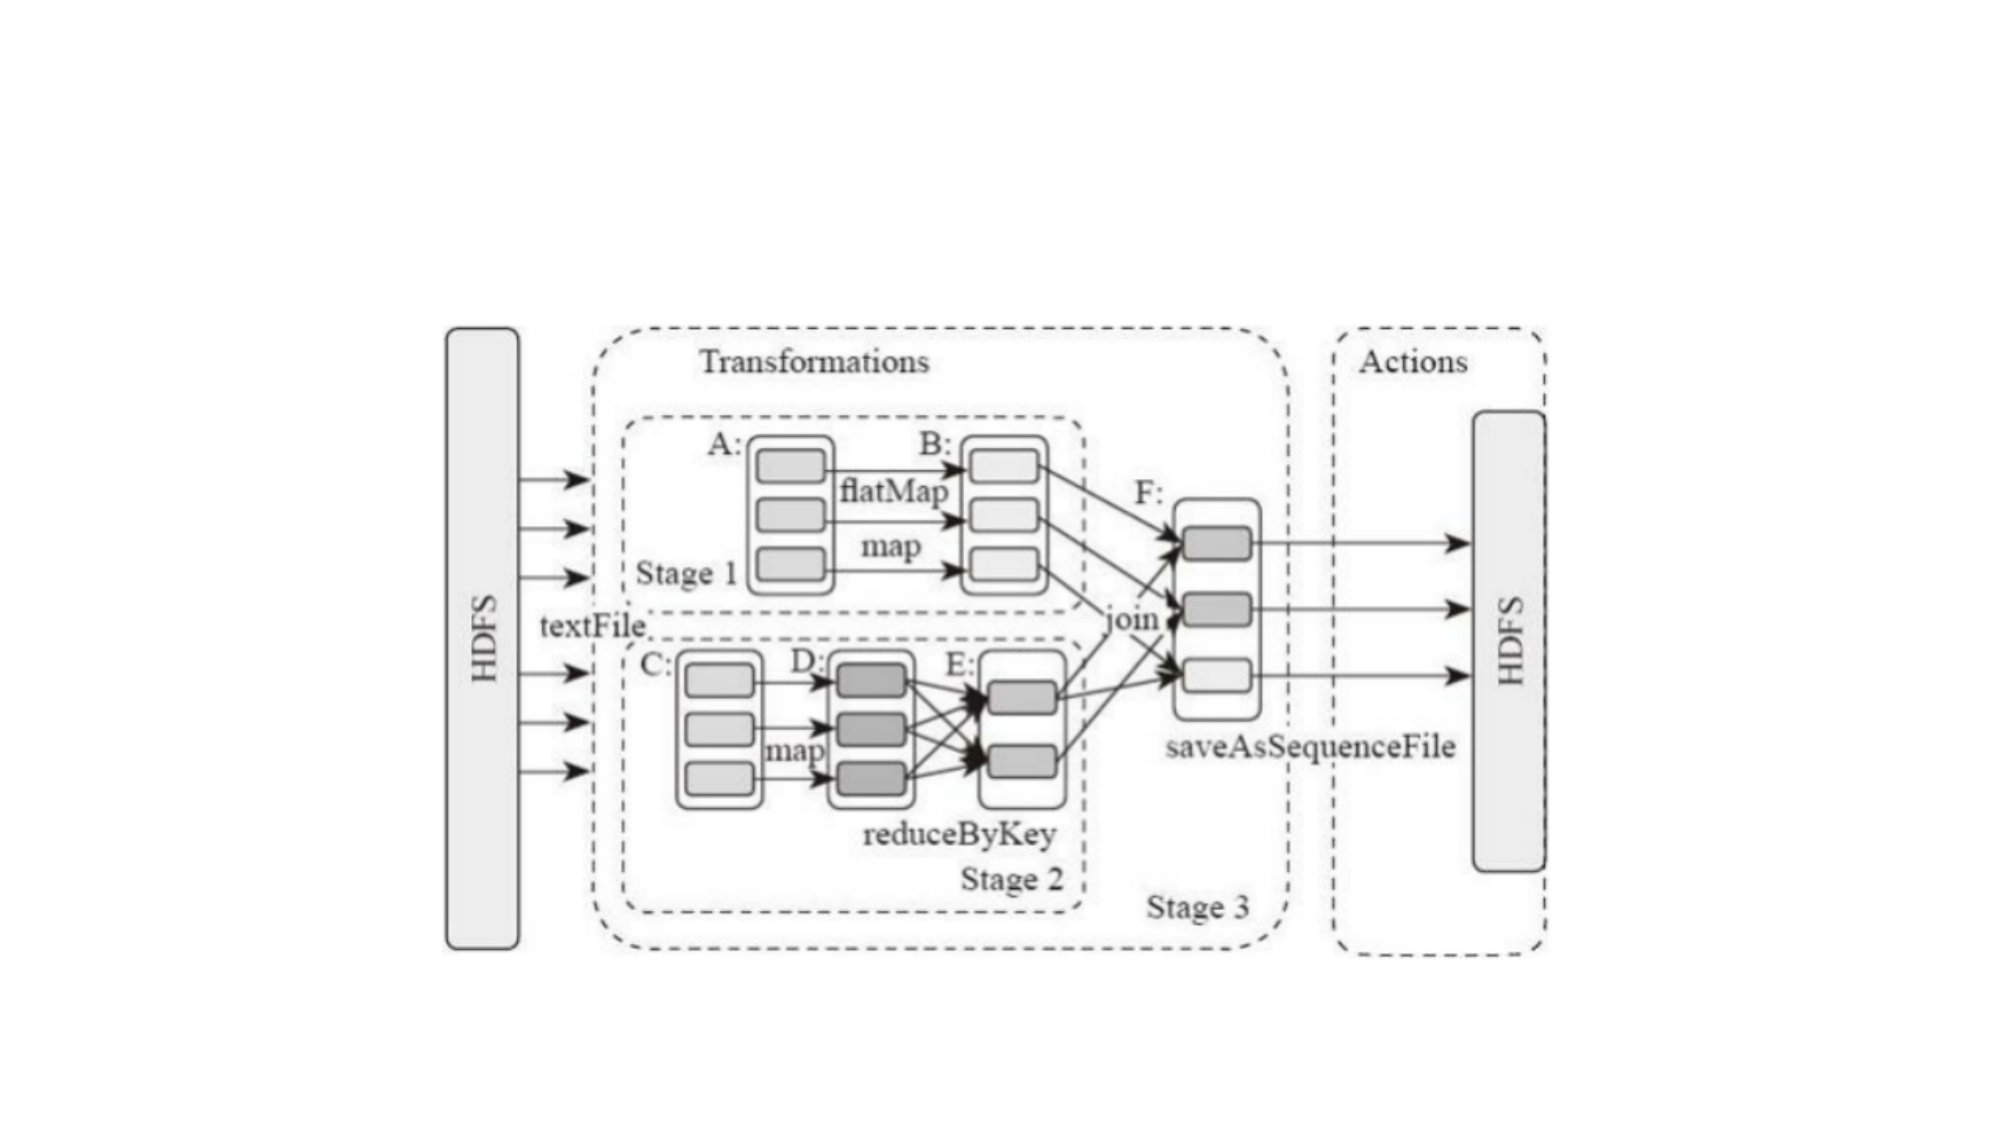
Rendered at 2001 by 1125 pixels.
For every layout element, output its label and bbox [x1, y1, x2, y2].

list [427, 317, 1572, 996]
